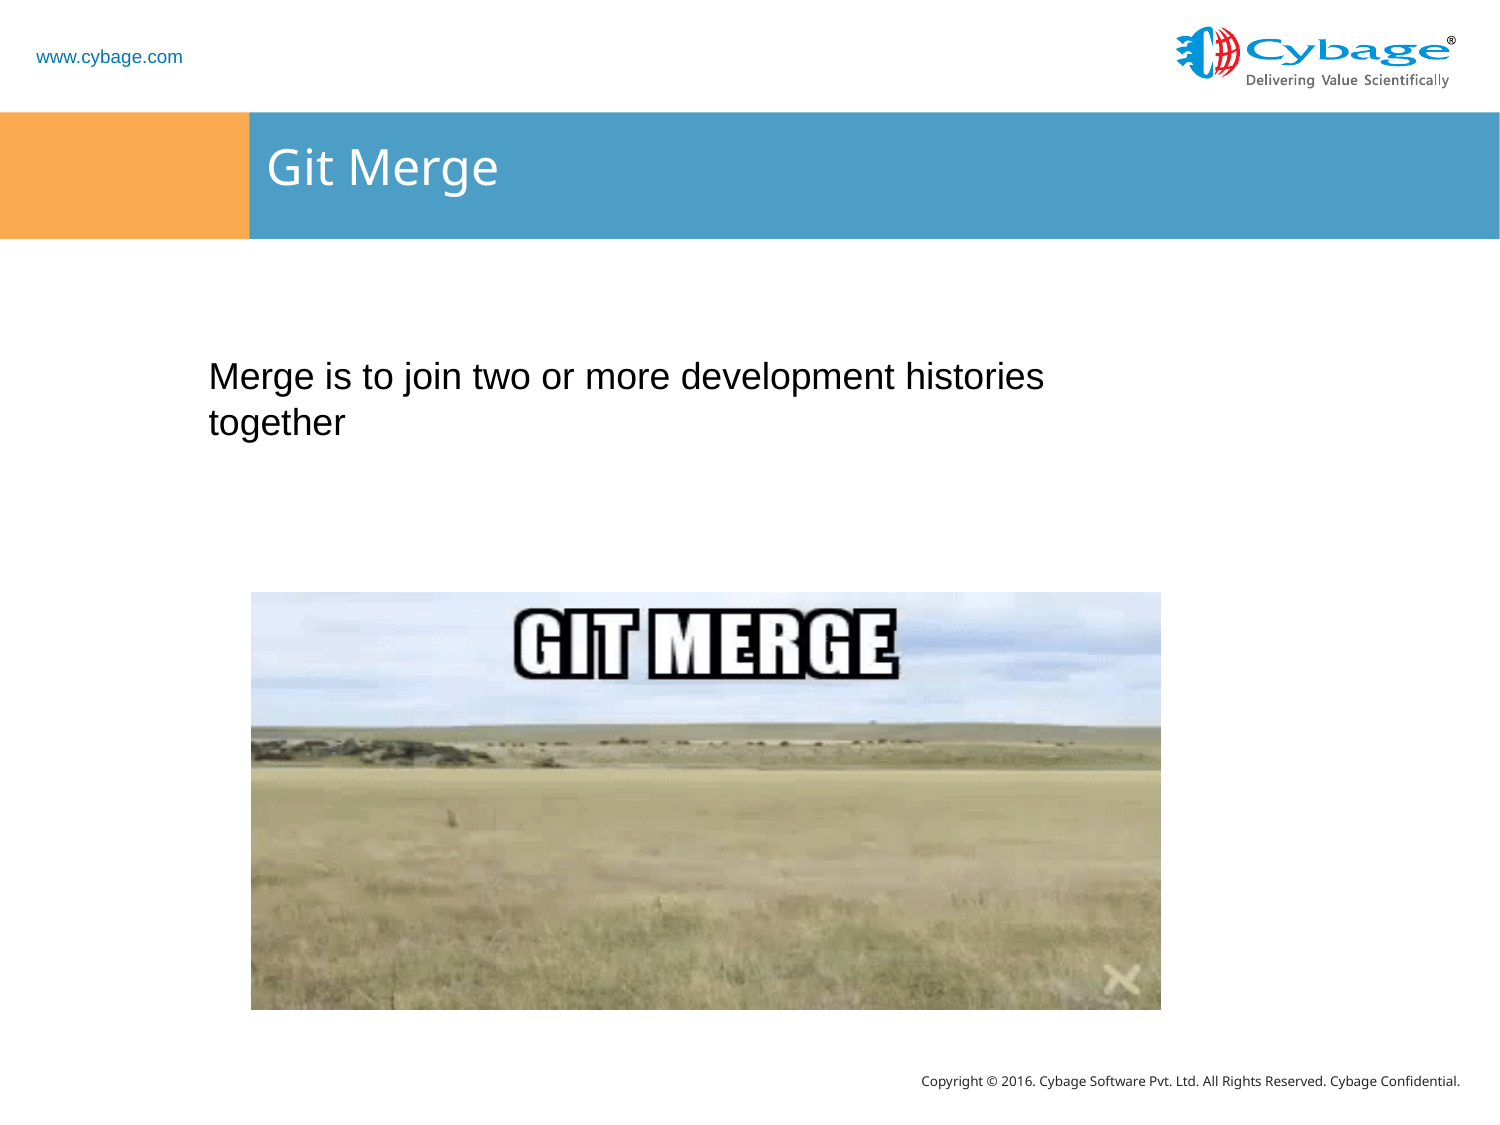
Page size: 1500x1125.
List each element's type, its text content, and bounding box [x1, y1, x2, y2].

text_box Git Merge [251, 128, 1314, 203]
text_box Merge is to join two or more development histories together [193, 345, 1189, 450]
picture [251, 592, 1161, 1011]
